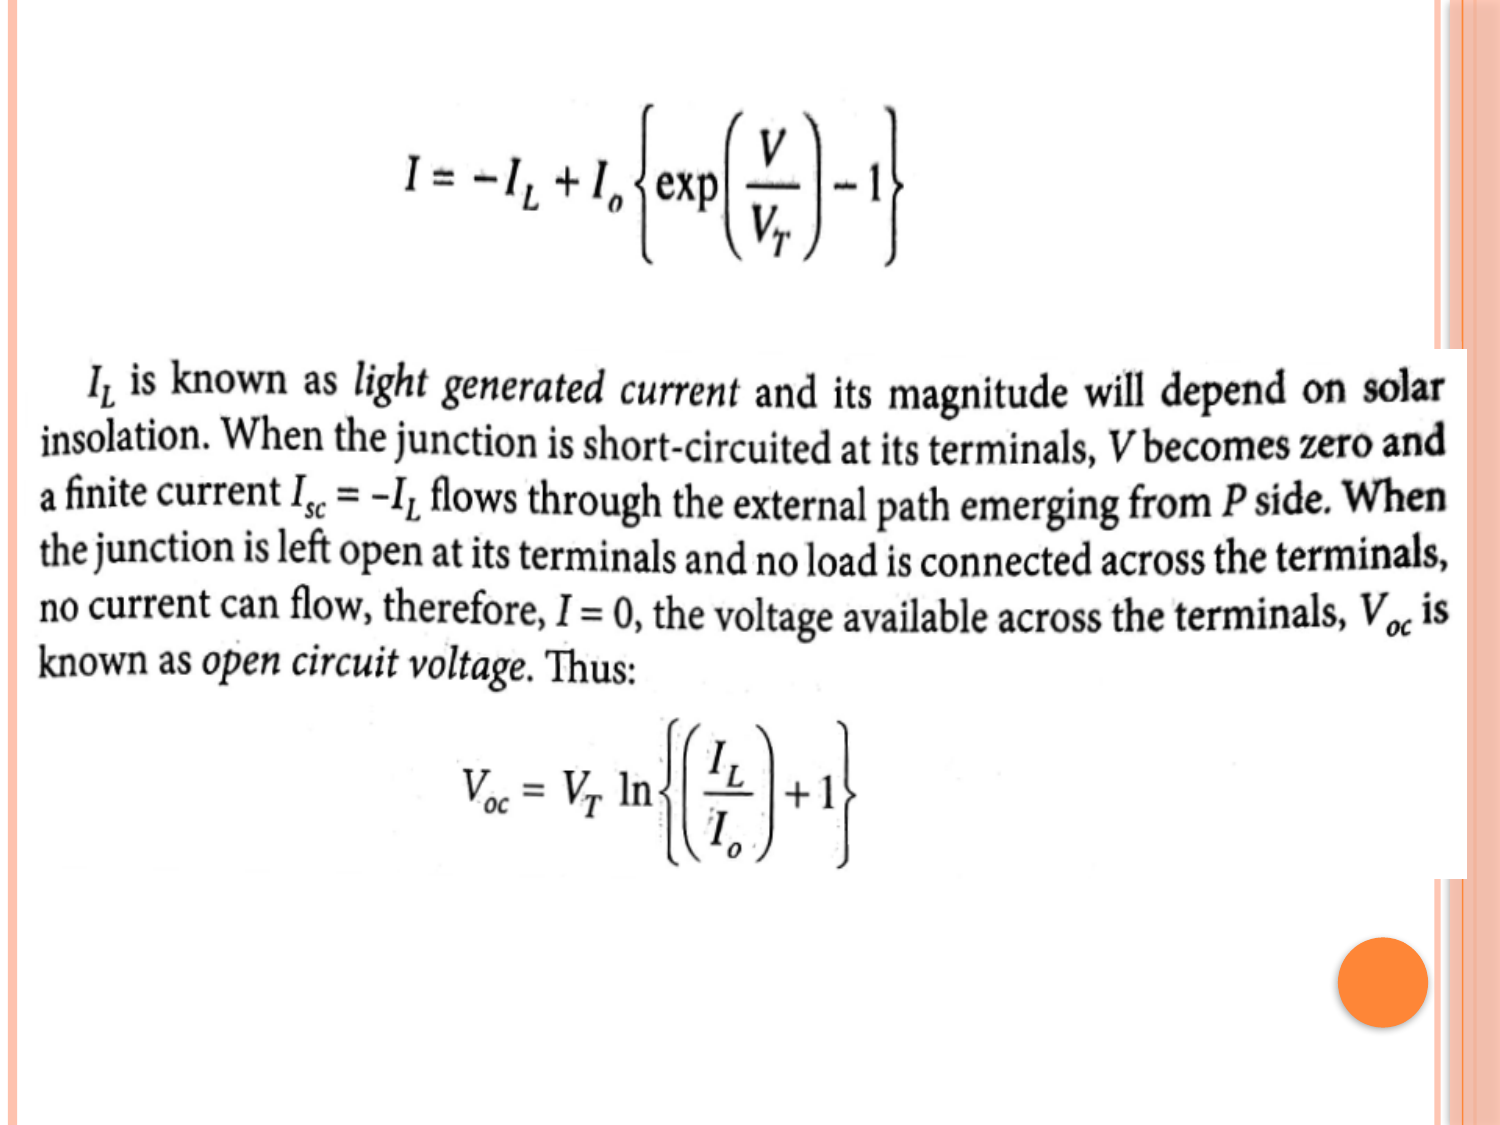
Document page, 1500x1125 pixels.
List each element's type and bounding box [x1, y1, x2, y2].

picture [386, 61, 929, 276]
picture [24, 349, 1468, 880]
